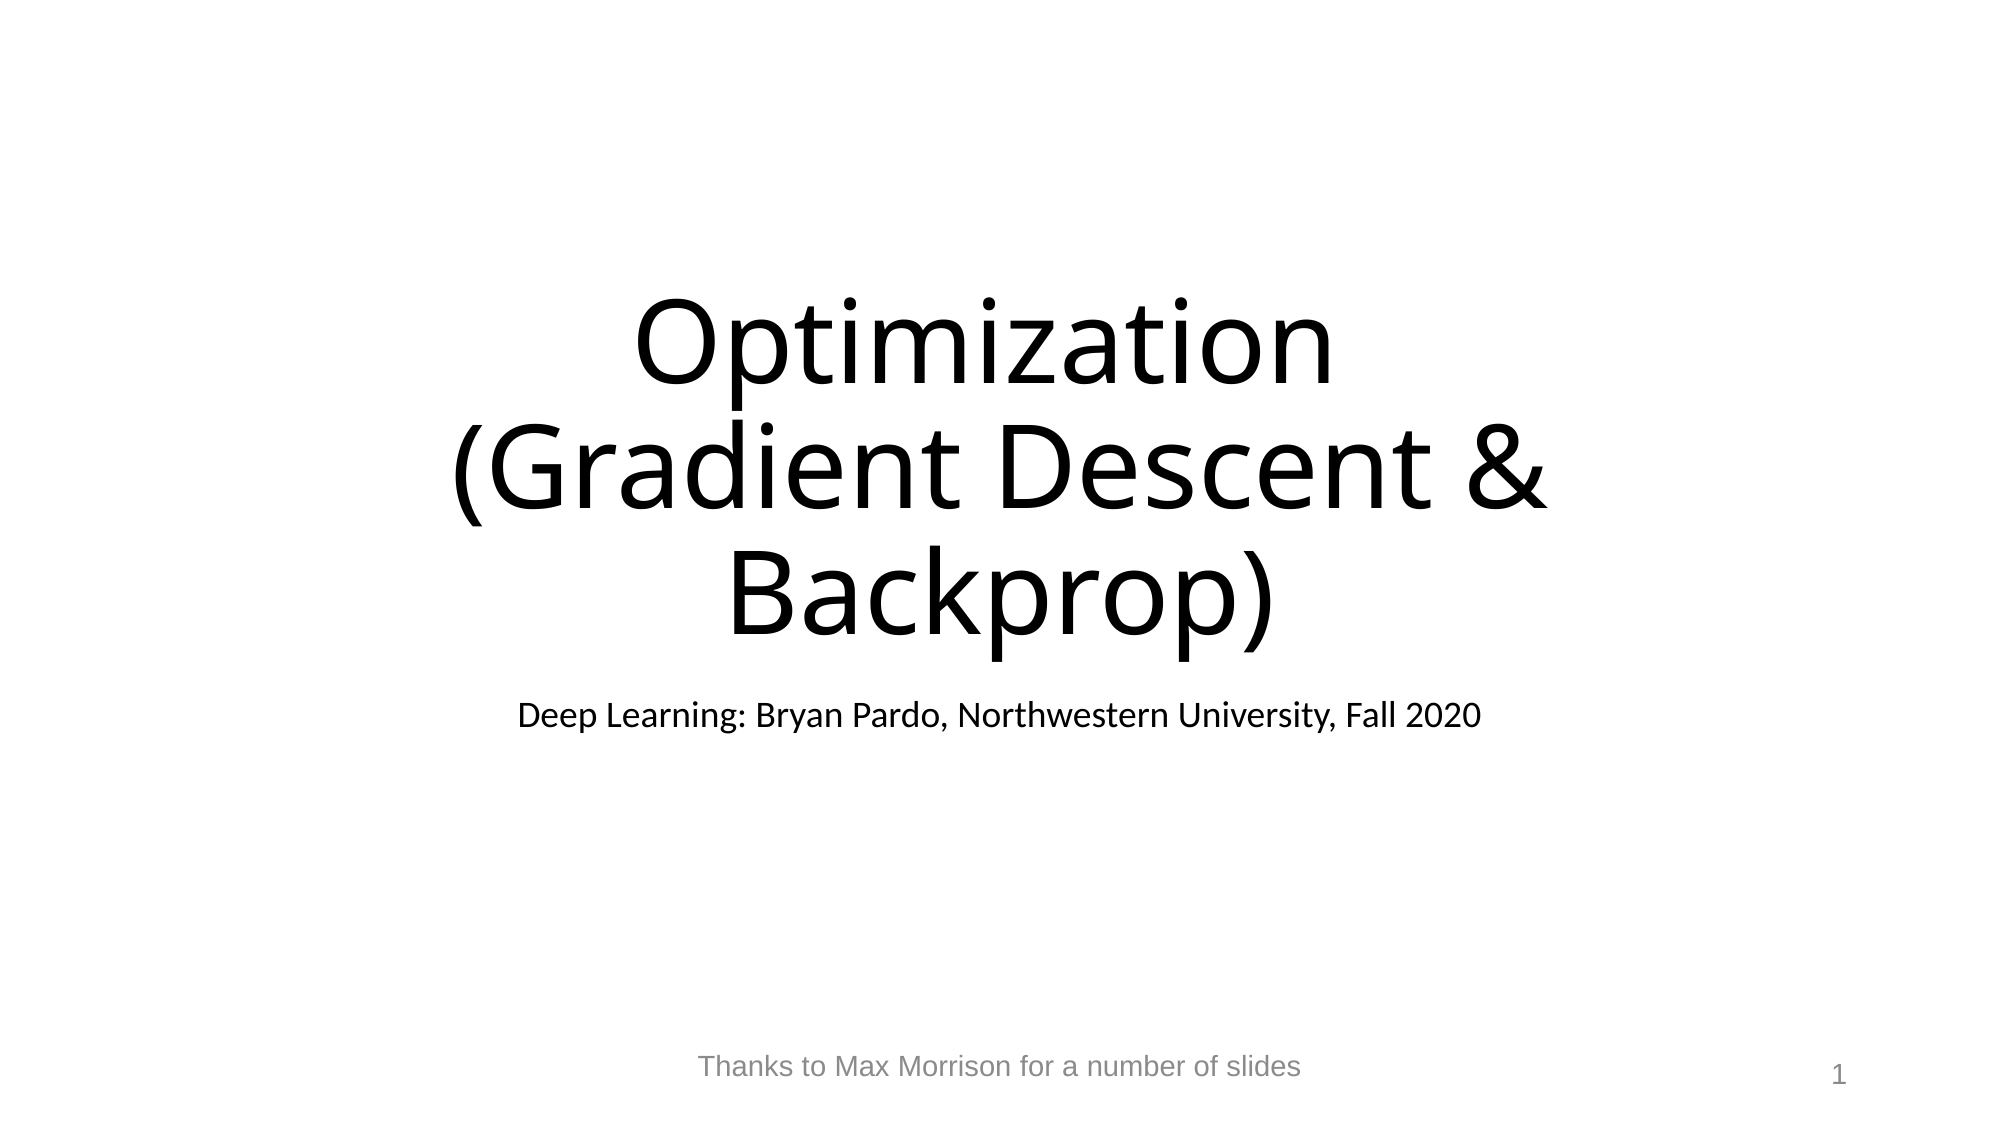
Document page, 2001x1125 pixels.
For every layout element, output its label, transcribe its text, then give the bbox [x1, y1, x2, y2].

text_box Deep Learning: Bryan Pardo, Northwestern University, Fall 2020 [502, 682, 1498, 742]
footer Thanks to Max Morrison for a number of slides [275, 1027, 1725, 1103]
title Optimization (Gradient Descent & Backprop) [249, 275, 1750, 668]
slide_number 1 [1412, 1042, 1863, 1103]
